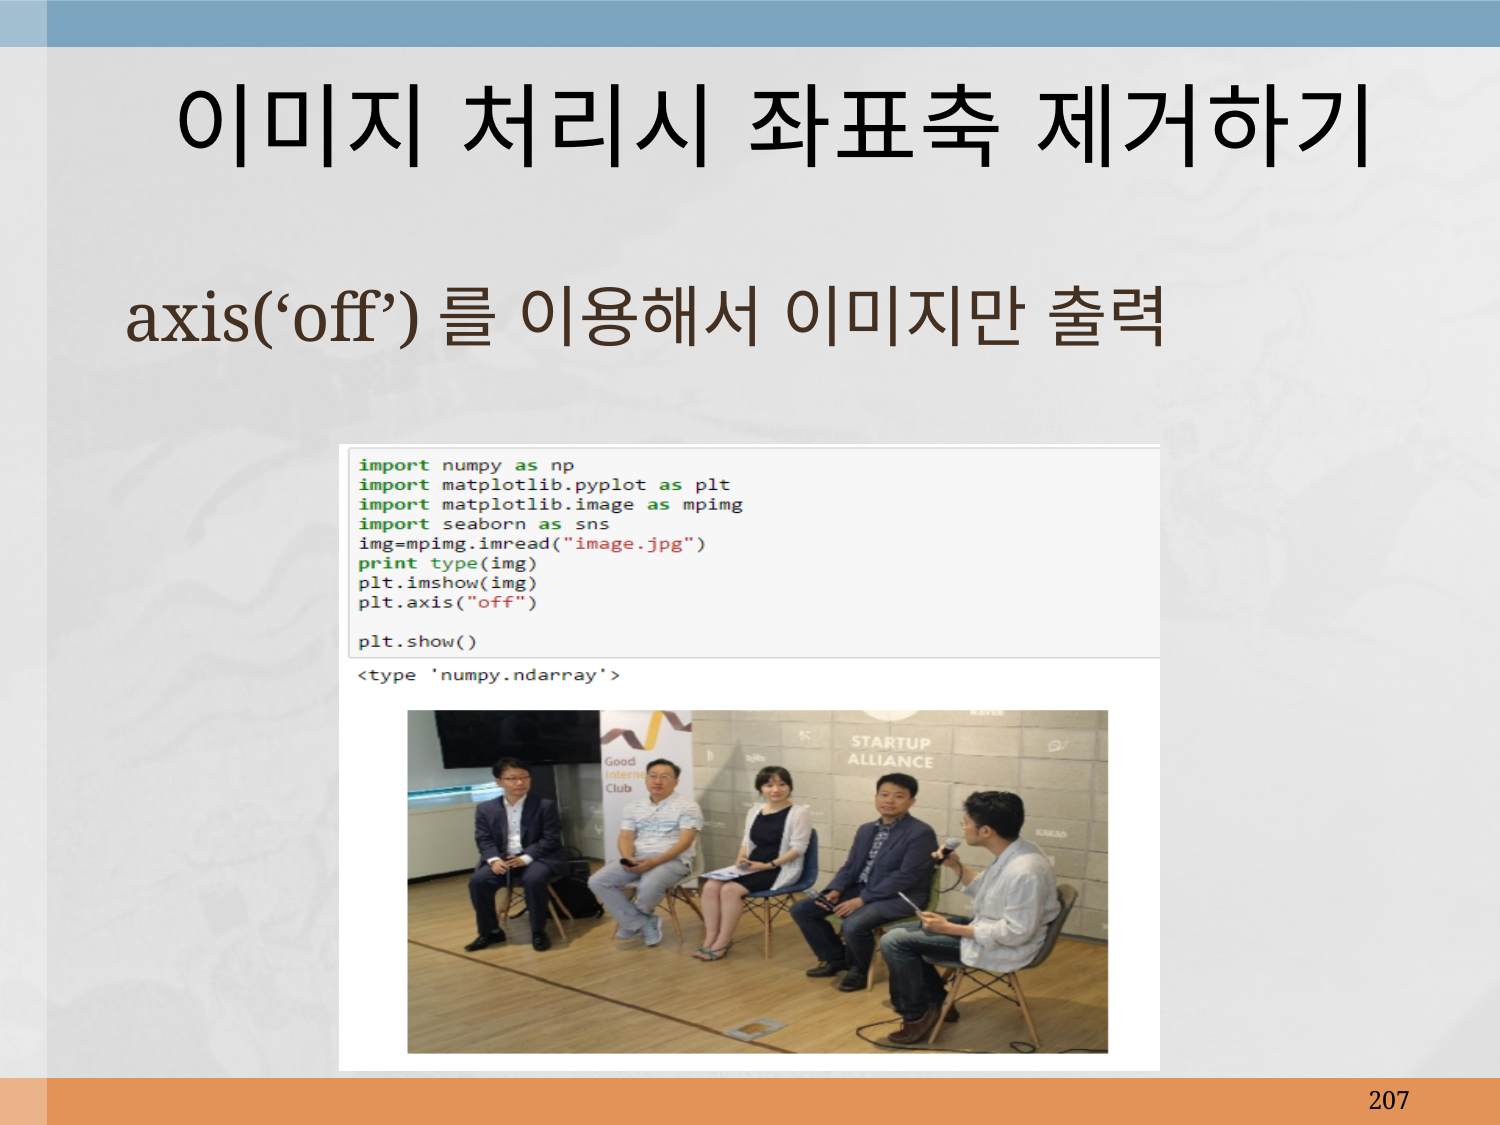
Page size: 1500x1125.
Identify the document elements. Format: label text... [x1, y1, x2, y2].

picture [339, 444, 1160, 1071]
slide_number 207 [1074, 1078, 1425, 1125]
title 이미지 처리시 좌표축 제거하기 [49, 46, 1454, 202]
list axis(‘off’)를 이용해서 이미지만 출력 [75, 267, 1425, 539]
